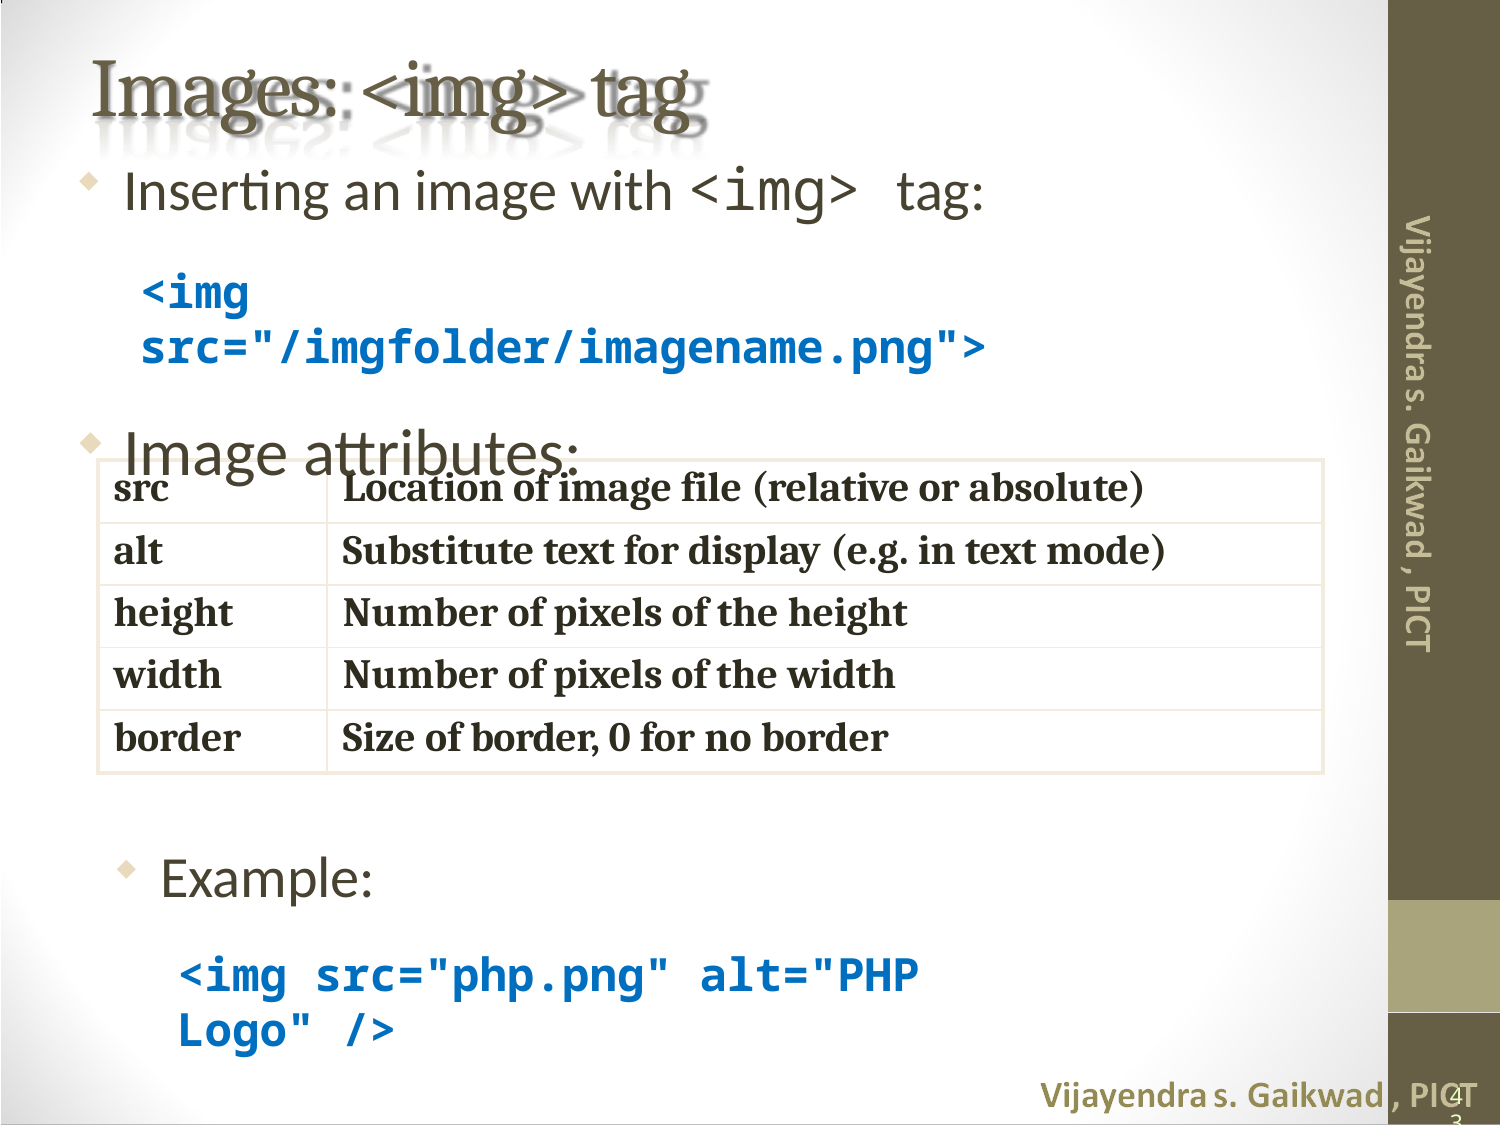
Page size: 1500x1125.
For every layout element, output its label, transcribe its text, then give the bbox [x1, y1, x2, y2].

table_cell Number of pixels of the height [328, 586, 1321, 647]
text_box Inserting an image with <img> tag: <img src="/imgfolder/imagename.png"> Image attributes: [75, 149, 1075, 489]
table_header Location of image file (relative or absolute) [328, 462, 1321, 522]
table_cell border [100, 711, 326, 771]
table_cell Number of pixels of the width [328, 648, 1321, 709]
table_cell height [100, 586, 326, 647]
table_cell alt [100, 524, 326, 584]
table_cell Substitute text for display (e.g. in text mode) [328, 524, 1321, 584]
table_cell width [100, 648, 326, 709]
table_header src [100, 489, 326, 522]
picture [0, 0, 1500, 1125]
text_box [36, 8, 763, 204]
text_box Example: <img src="php.png" alt="PHP Logo" /> [112, 837, 1139, 1056]
table_cell Size of border, 0 for no border [328, 711, 1321, 771]
text_box 43 [1449, 1079, 1475, 1125]
